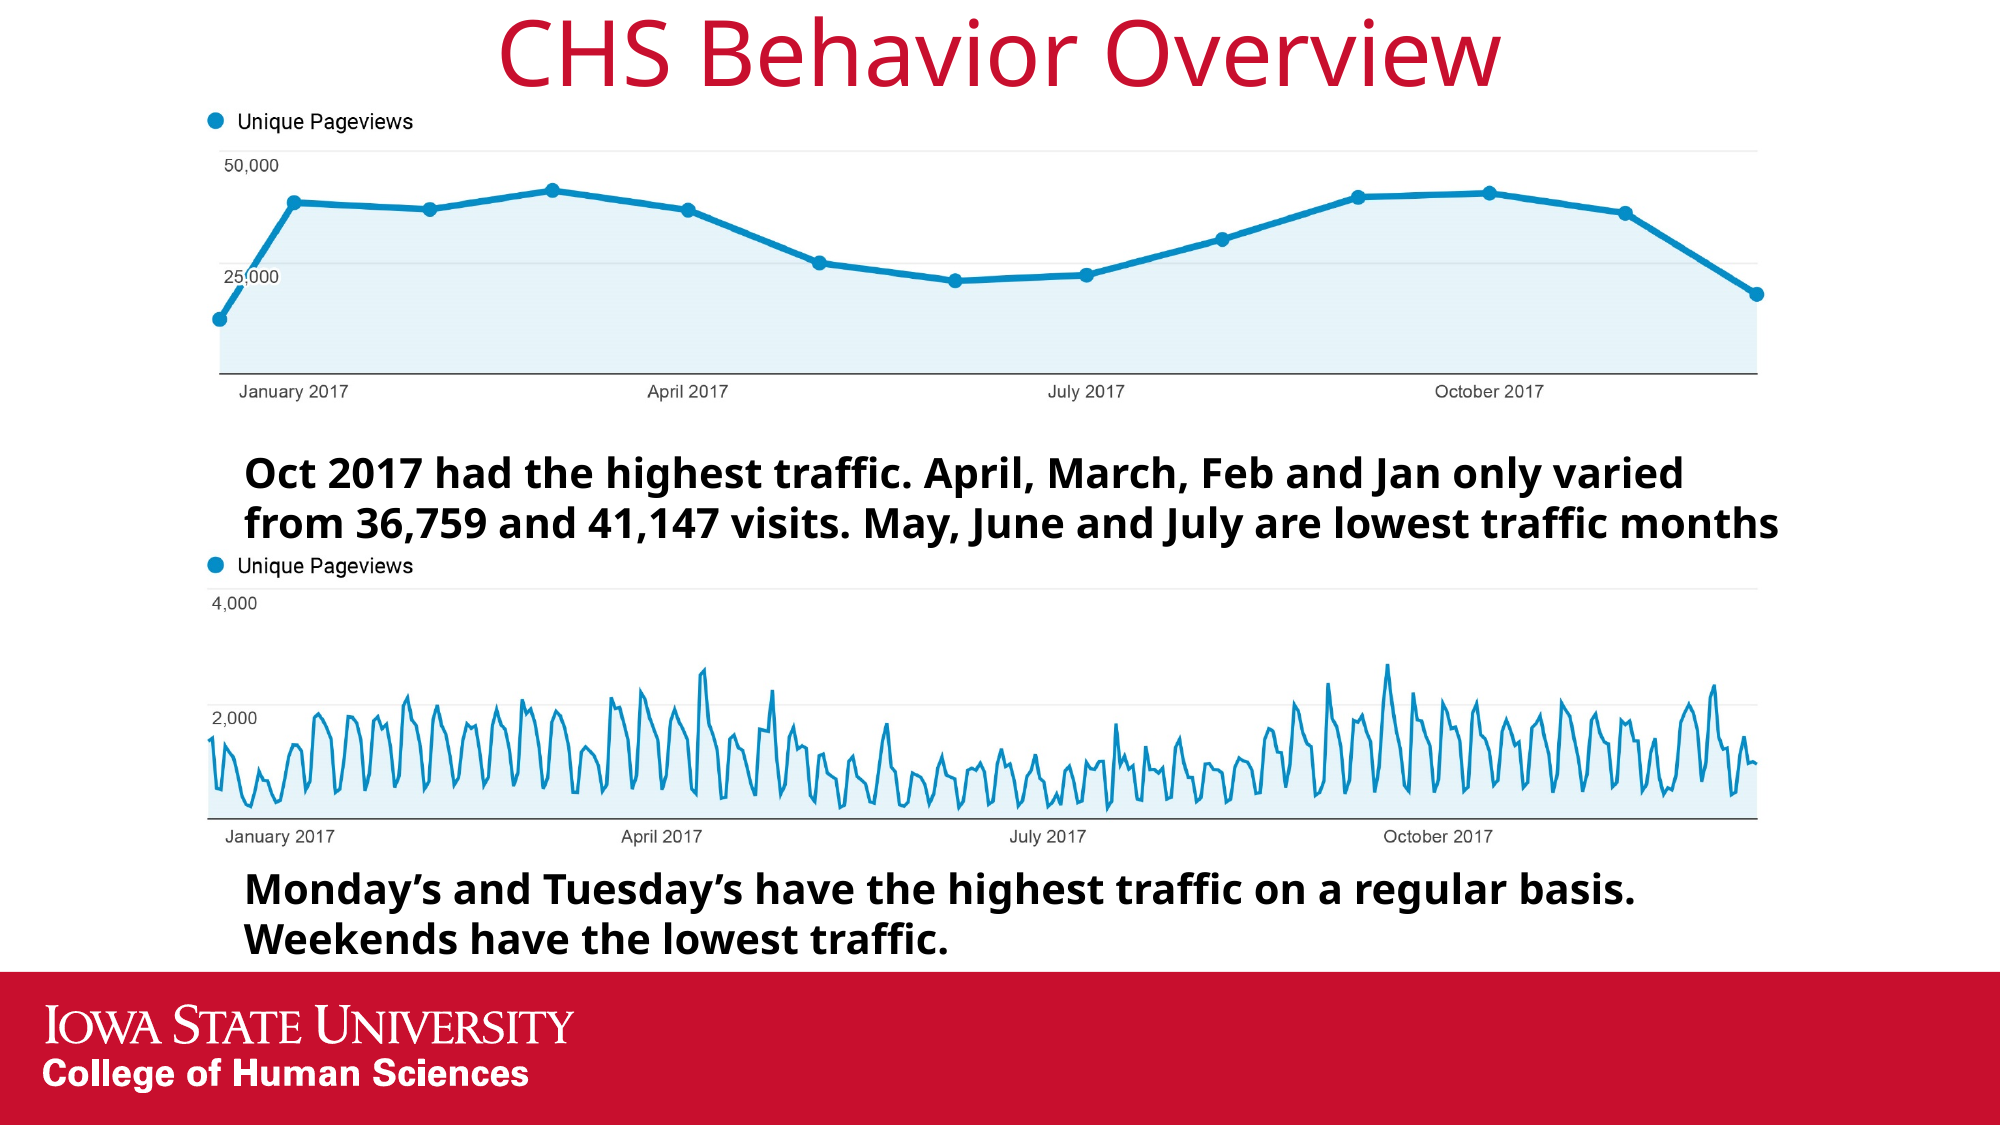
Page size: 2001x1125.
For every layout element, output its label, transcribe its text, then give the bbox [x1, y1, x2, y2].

text_box CHS Behavior Overview [249, 0, 1750, 97]
picture [174, 549, 1825, 855]
text_box Oct 2017 had the highest traffic. April, March, Feb and Jan only varied from 36,759 and 41,147 visits. May, June and July are lowest traffic months with half as many visits. [229, 439, 1807, 549]
text_box Monday’s and Tuesday’s have the highest traffic on a regular basis. Weekends have the lowest traffic. [229, 855, 1807, 970]
picture [43, 1003, 576, 1093]
picture [174, 97, 1825, 410]
text_box [0, 971, 2000, 1125]
